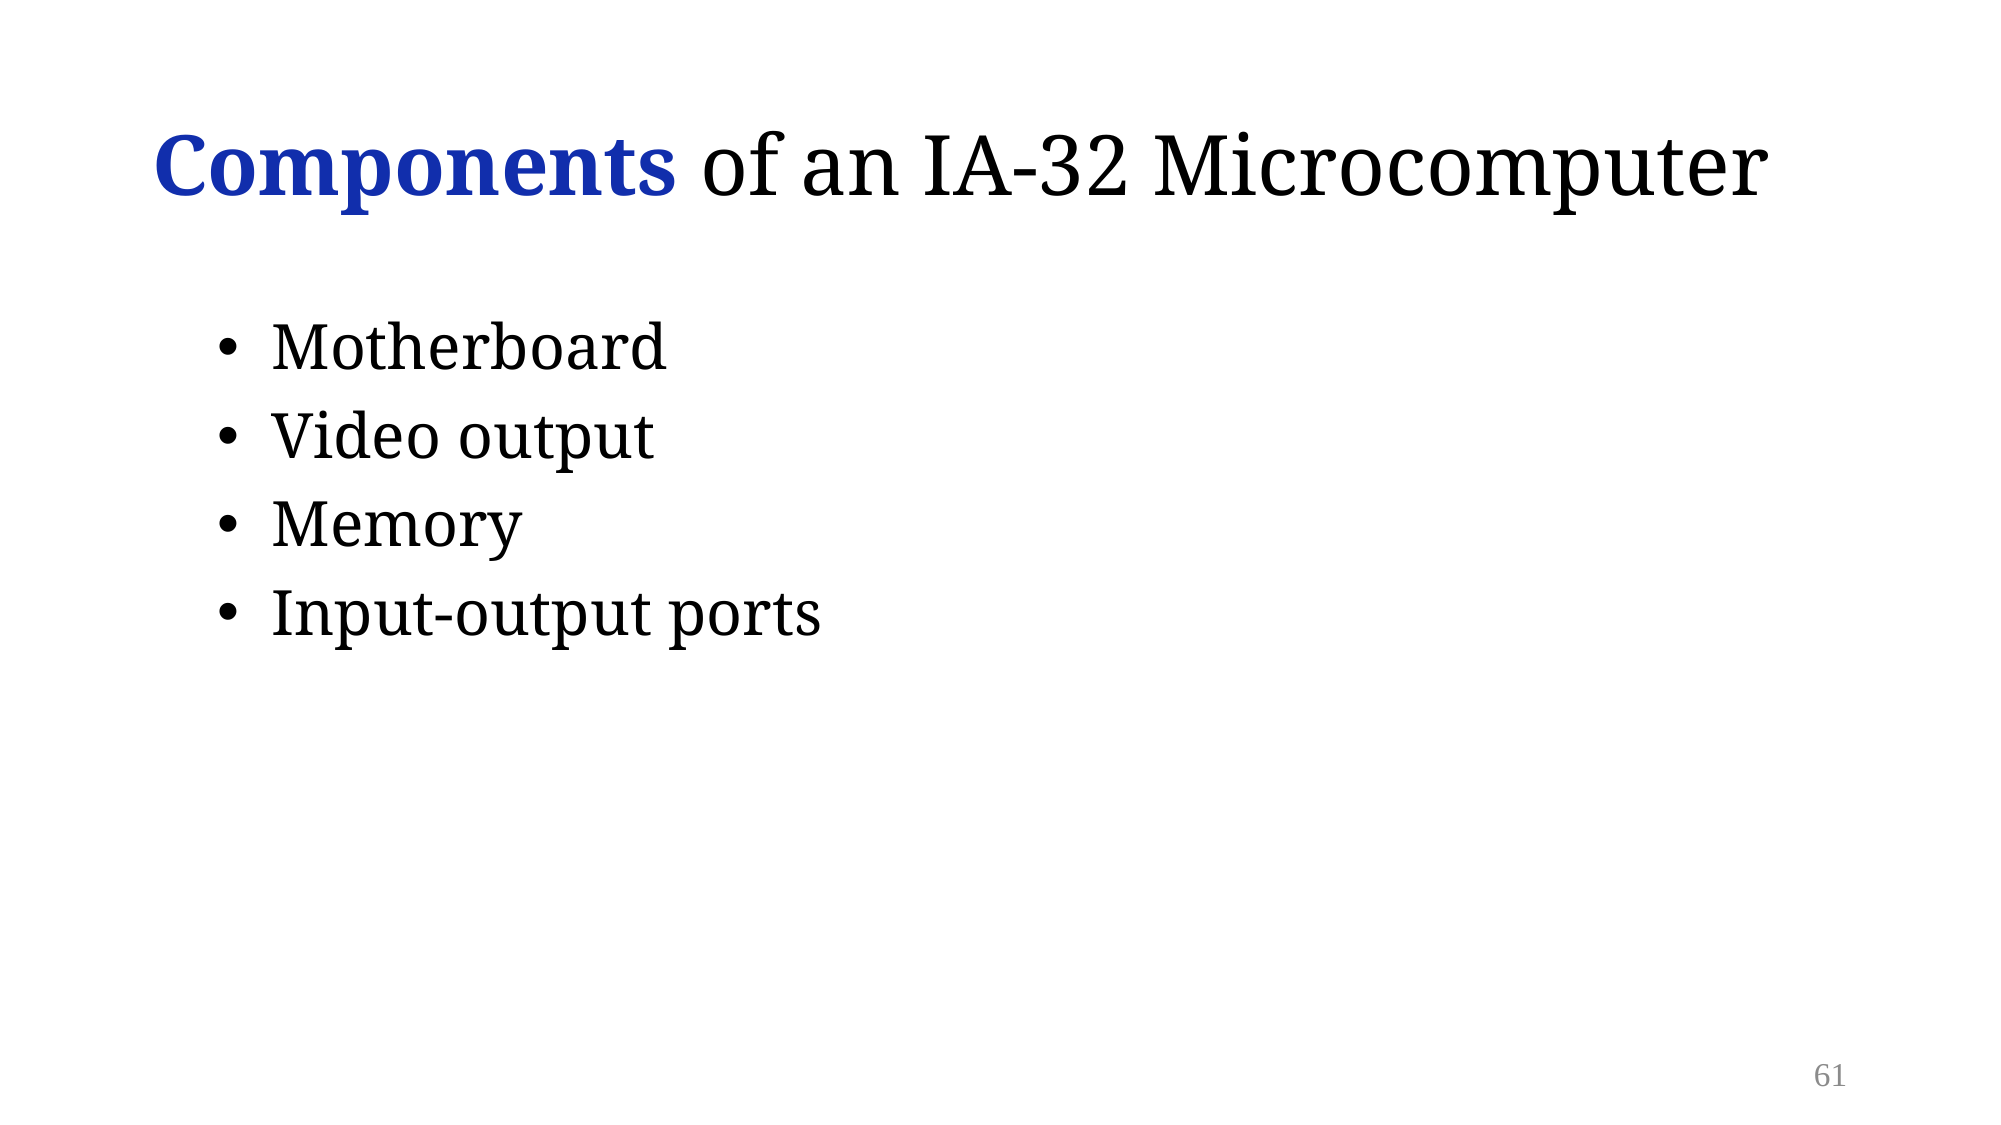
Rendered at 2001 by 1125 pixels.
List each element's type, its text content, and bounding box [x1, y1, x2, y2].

list Motherboard Video output Memory Input-output ports [202, 308, 953, 697]
title Components of an IA-32 Microcomputer [137, 59, 1863, 278]
slide_number 61 [1412, 1042, 1863, 1103]
